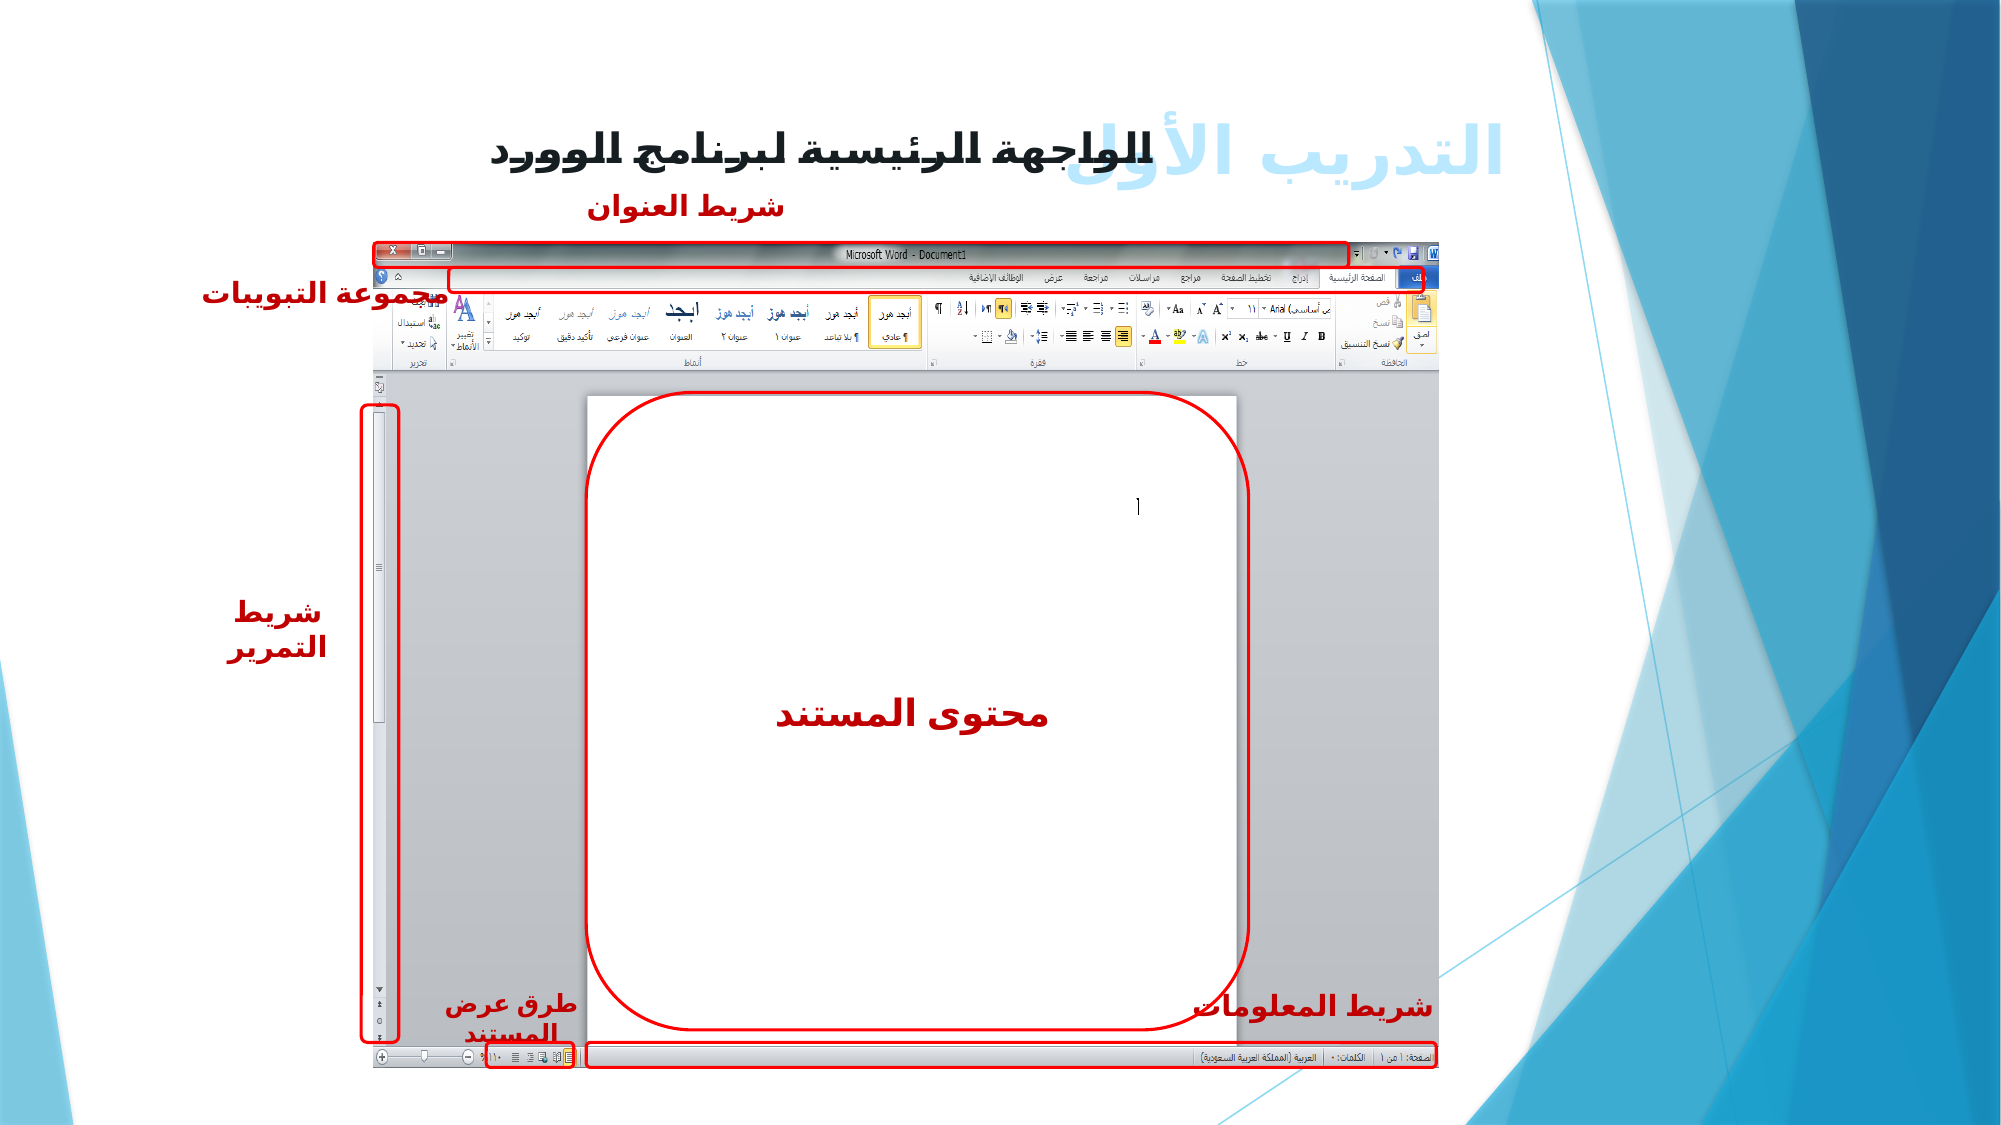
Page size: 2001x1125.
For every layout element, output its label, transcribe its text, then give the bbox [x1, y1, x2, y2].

text_box شريط التمرير [177, 586, 359, 671]
title التدريب الأول [111, 99, 1522, 317]
text_box مجموعة التبويبات [186, 267, 368, 318]
picture [373, 241, 1440, 1068]
text_box الواجهة الرئيسية لبرنامج الوورد [431, 114, 1169, 180]
text_box [359, 403, 368, 1045]
text_box [799, 37, 1463, 180]
text_box شريط العنوان [571, 179, 809, 230]
text_box شريط المعلومات [1443, 979, 1450, 1030]
